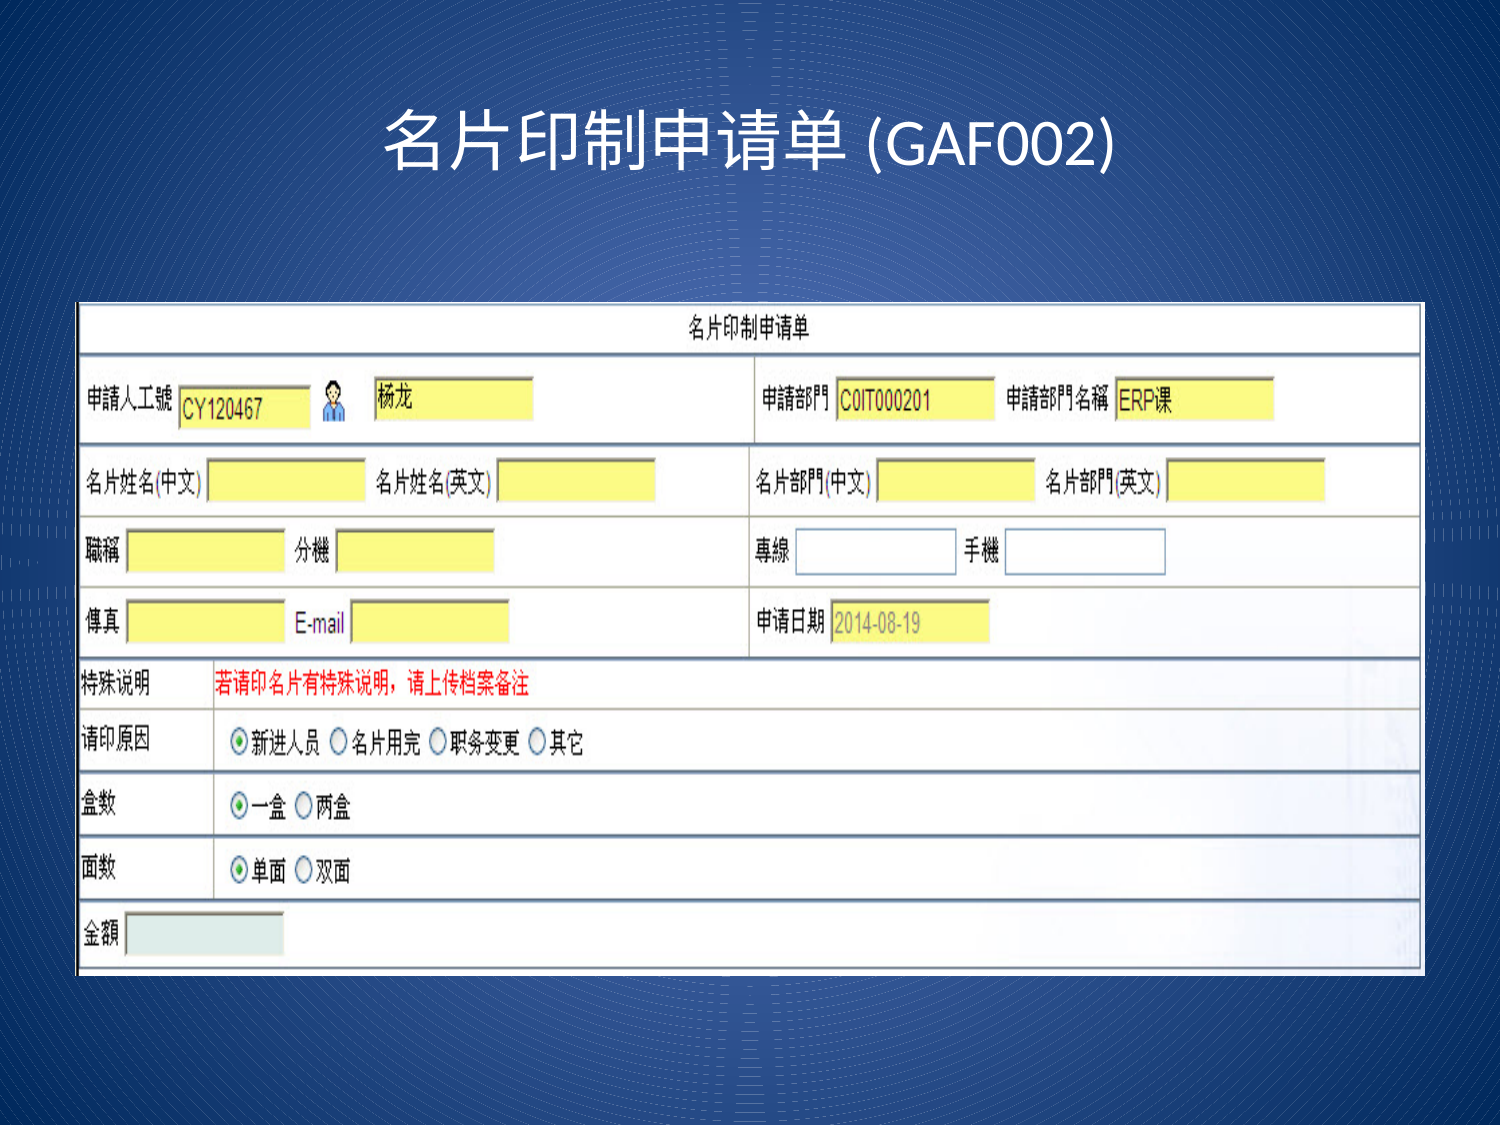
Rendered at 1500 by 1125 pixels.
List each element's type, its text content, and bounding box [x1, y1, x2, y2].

title 名片印制申请单(GAF002) [75, 45, 1425, 233]
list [74, 302, 1426, 977]
